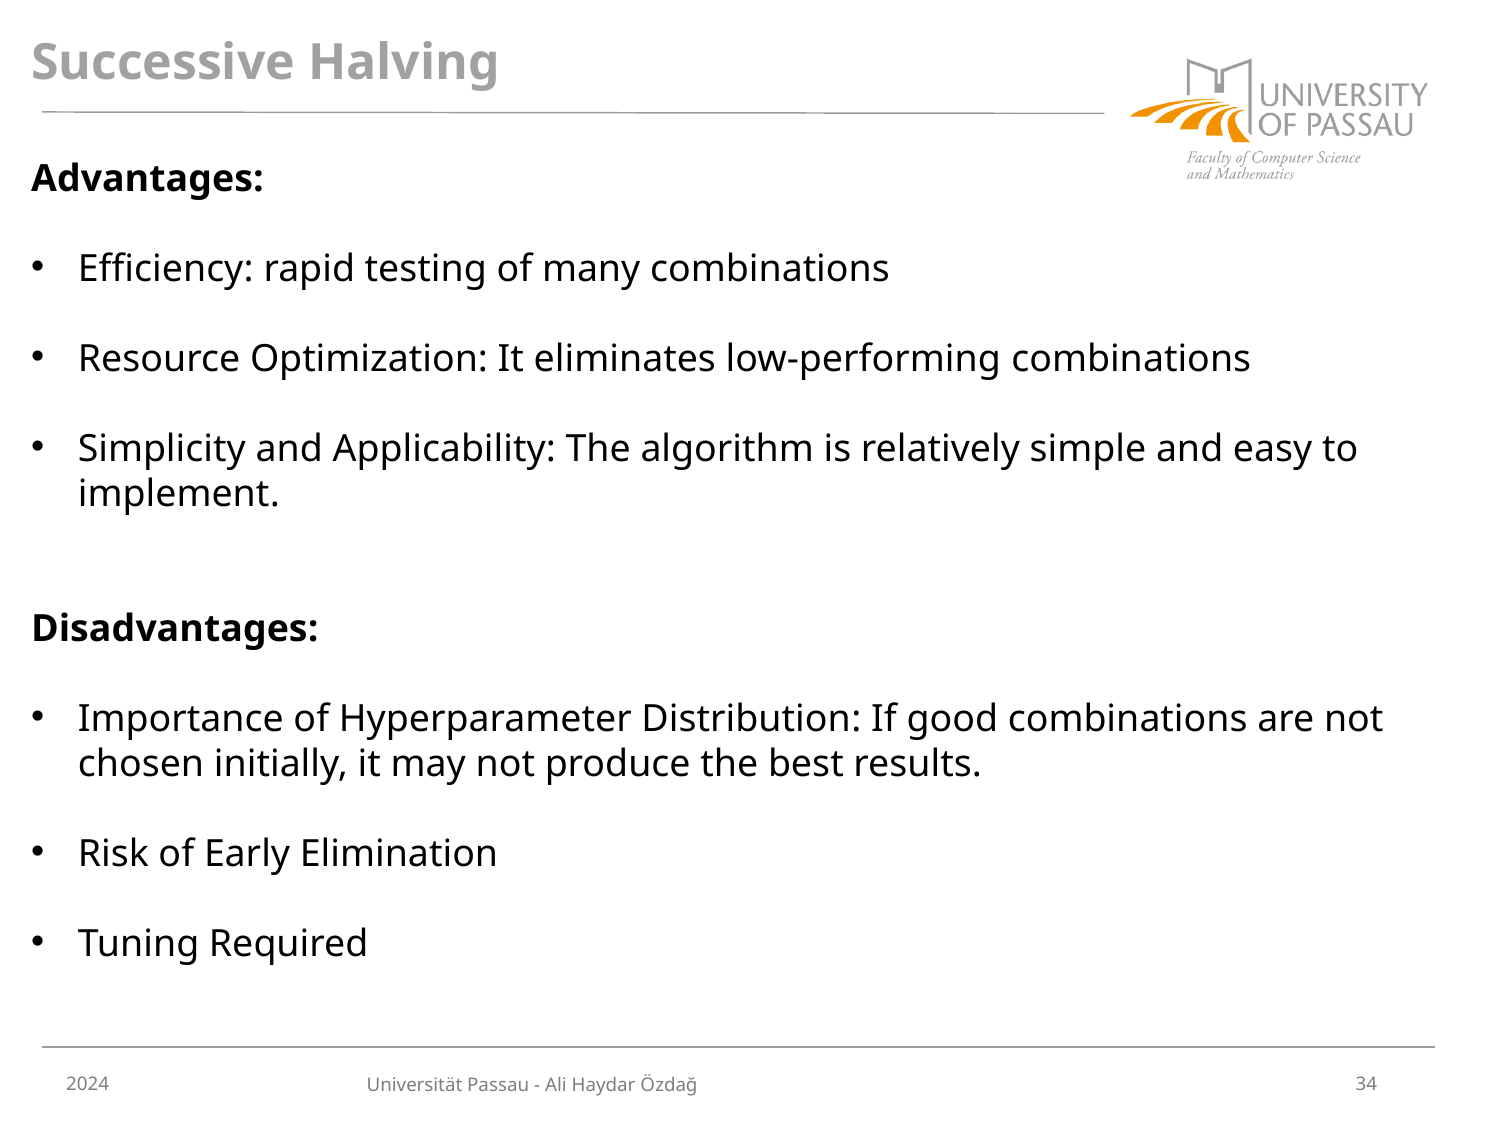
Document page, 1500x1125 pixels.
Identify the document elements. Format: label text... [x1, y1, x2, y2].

title Successive Halving [31, 29, 1111, 90]
subtitle Advantages: Efficiency: rapid testing of many combinations Resource Optimization: It eliminates low-performing combinations Simplicity and Applicability: The algorithm is relatively simple and easy to implement. Disadvantages: Importance of Hyperparameter Distribution: If good combinations are not chosen initially, it may not produce the best results. Risk of Early Elimination Tuning Required [31, 153, 1469, 972]
slide_number 34 [1355, 1071, 1399, 1095]
footer Universität Passau - Ali Haydar Özdağ [366, 1073, 1111, 1096]
slide_number 2024 [66, 1071, 167, 1095]
picture [1129, 58, 1428, 153]
